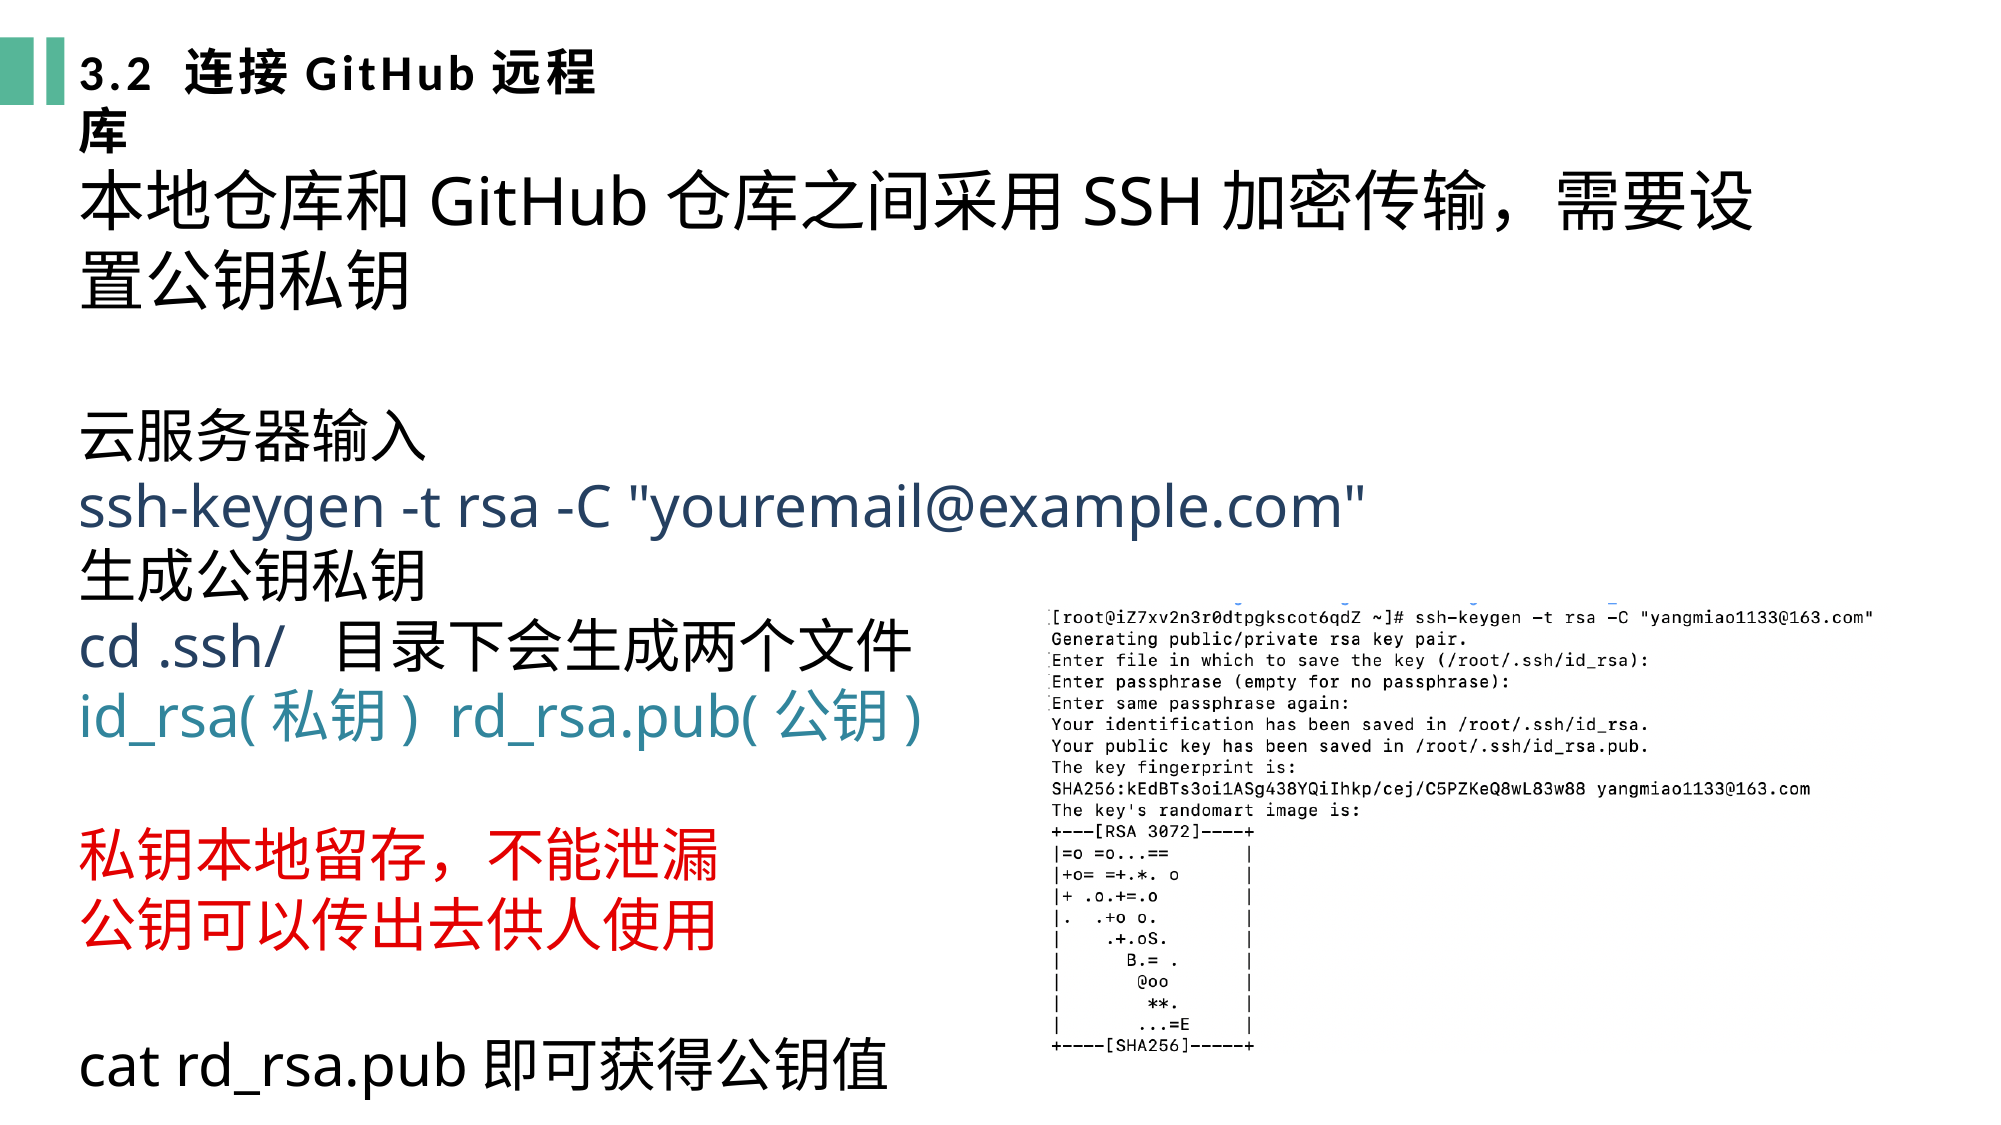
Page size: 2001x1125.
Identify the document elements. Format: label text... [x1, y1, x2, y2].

text_box 本地仓库和GitHub仓库之间采用SSH加密传输，需要设置公钥私钥 云服务器输入 ssh-keygen -t rsa -C "youremail@example.com" 生成公钥私钥 cd .ssh/ 目录下会生成两个文件 id_rsa(私钥) rd_rsa.pub(公钥) 私钥本地留存，不能泄漏 公钥可以传出去供人使用 cat rd_rsa.pub即可获得公钥值 [63, 151, 1830, 1106]
title 3.2 连接GitHub远程库 [63, 32, 664, 151]
picture [1048, 603, 1891, 1055]
